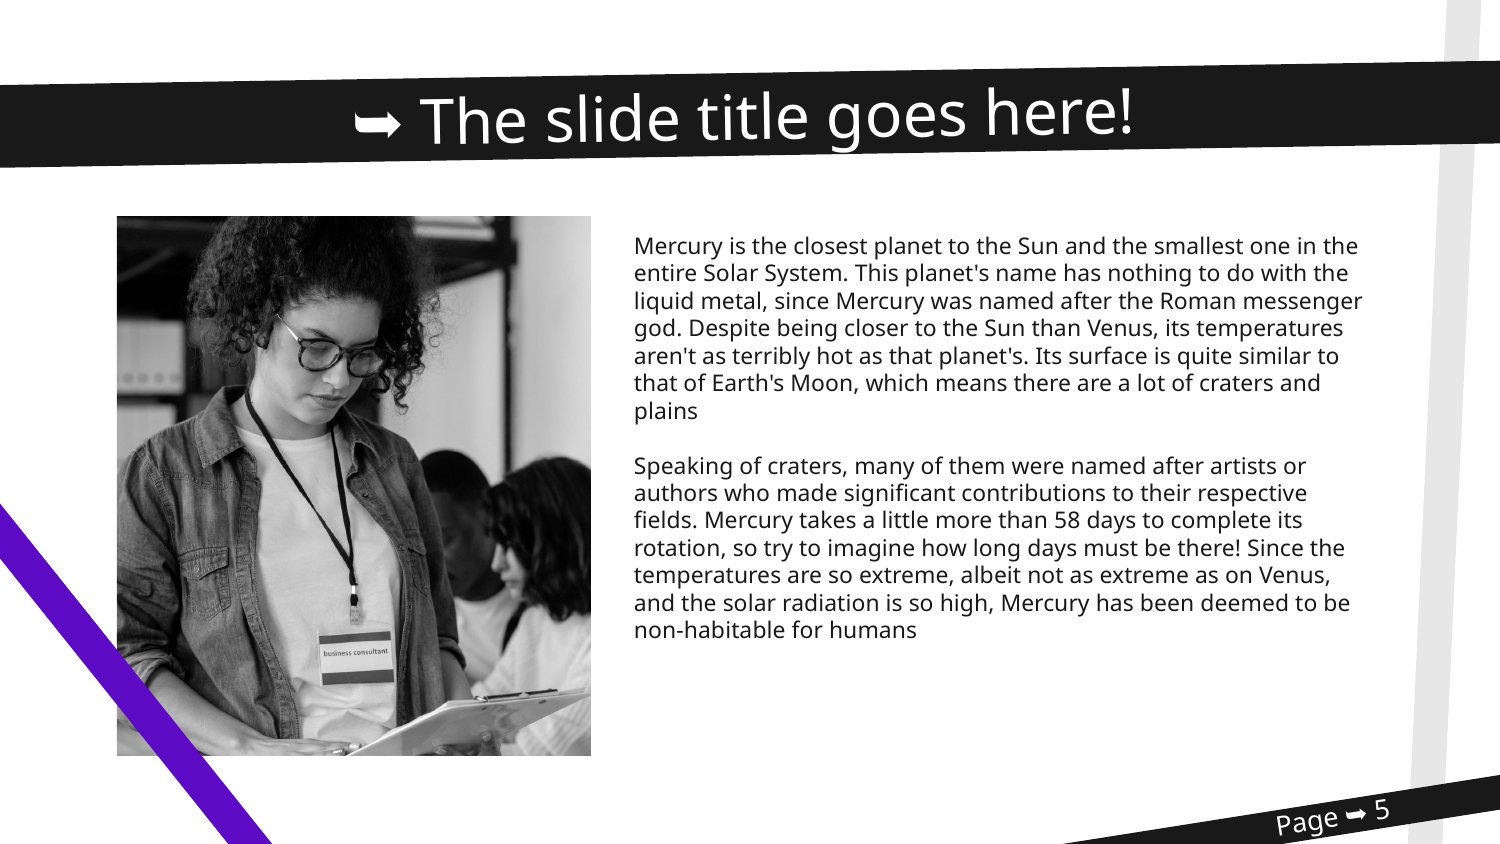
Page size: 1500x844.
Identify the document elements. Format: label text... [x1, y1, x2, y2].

picture [116, 216, 592, 756]
title ➥ The slide title goes here! [0, 60, 1500, 168]
subtitle Mercury is the closest planet to the Sun and the smallest one in the entire Solar System. This planet's name has nothing to do with the liquid metal, since Mercury was named after the Roman messenger god. Despite being closer to the Sun than Venus, its temperatures aren't as terribly hot as that planet's. Its surface is quite similar to that of Earth's Moon, which means there are a lot of craters and plains Speaking of craters, many of them were named after artists or authors who made significant contributions to their respective fields. Mercury takes a little more than 58 days to complete its rotation, so try to imagine how long days must be there! Since the temperatures are so extreme, albeit not as extreme as on Venus, and the solar radiation is so high, Mercury has been deemed to be non-habitable for humans [619, 216, 1383, 670]
text_box [164, 764, 273, 844]
slide_number Page ➥ ‹#› [1062, 774, 1500, 844]
text_box [0, 503, 111, 698]
